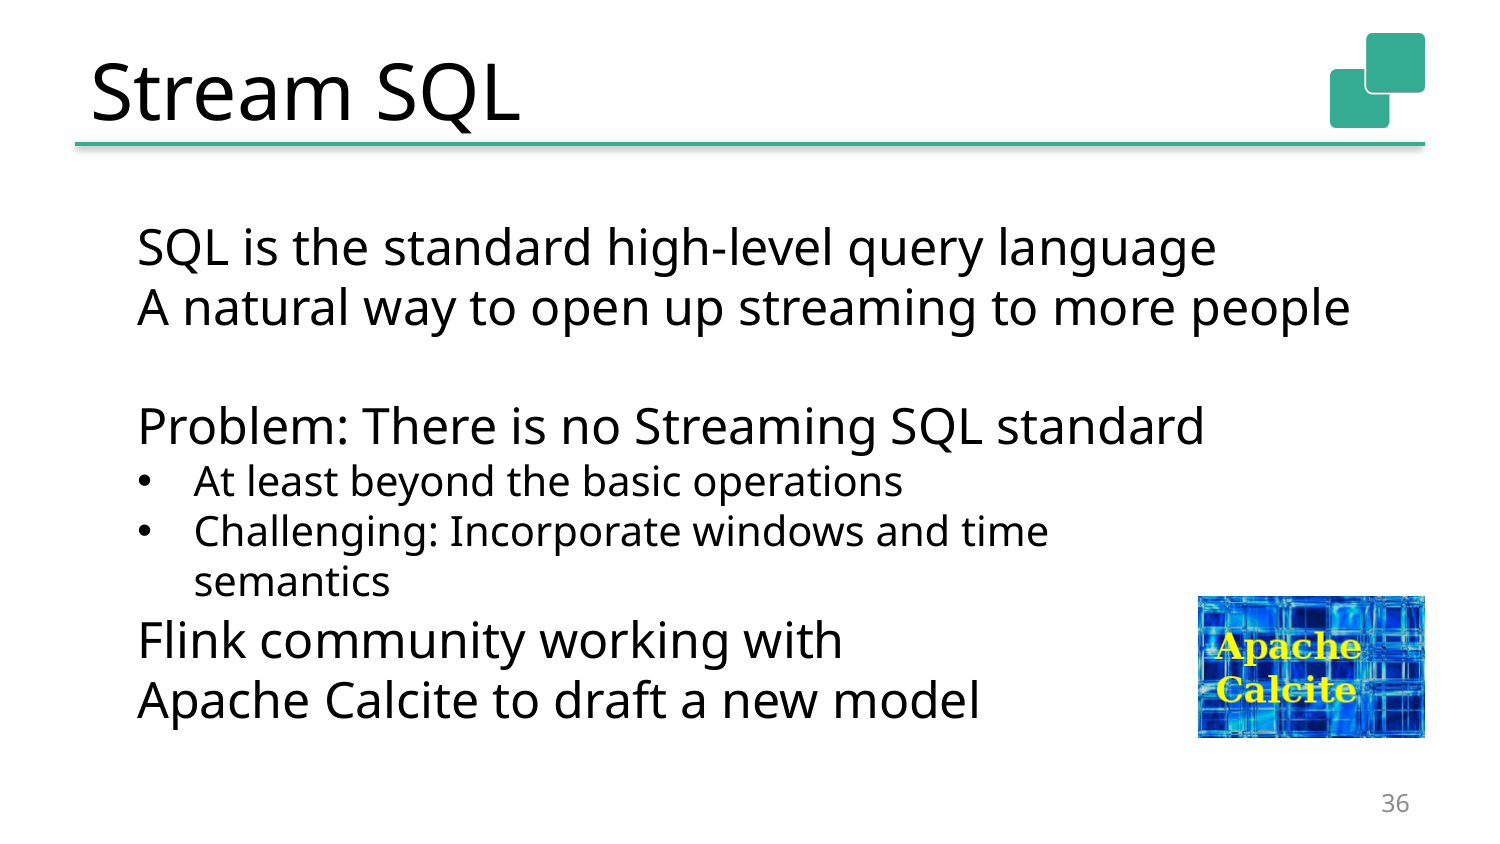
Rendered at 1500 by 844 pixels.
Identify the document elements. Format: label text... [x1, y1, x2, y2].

text_box Problem: There is no Streaming SQL standard At least beyond the basic operations Challenging: Incorporate windows and time semantics [122, 387, 1242, 600]
text_box SQL is the standard high-level query language A natural way to open up streaming to more people [122, 207, 1368, 343]
picture [1197, 596, 1426, 738]
title Stream SQL [75, 33, 1425, 145]
text_box Flink community working with Apache Calcite to draft a new model [122, 600, 1193, 736]
slide_number 36 [1074, 782, 1425, 827]
